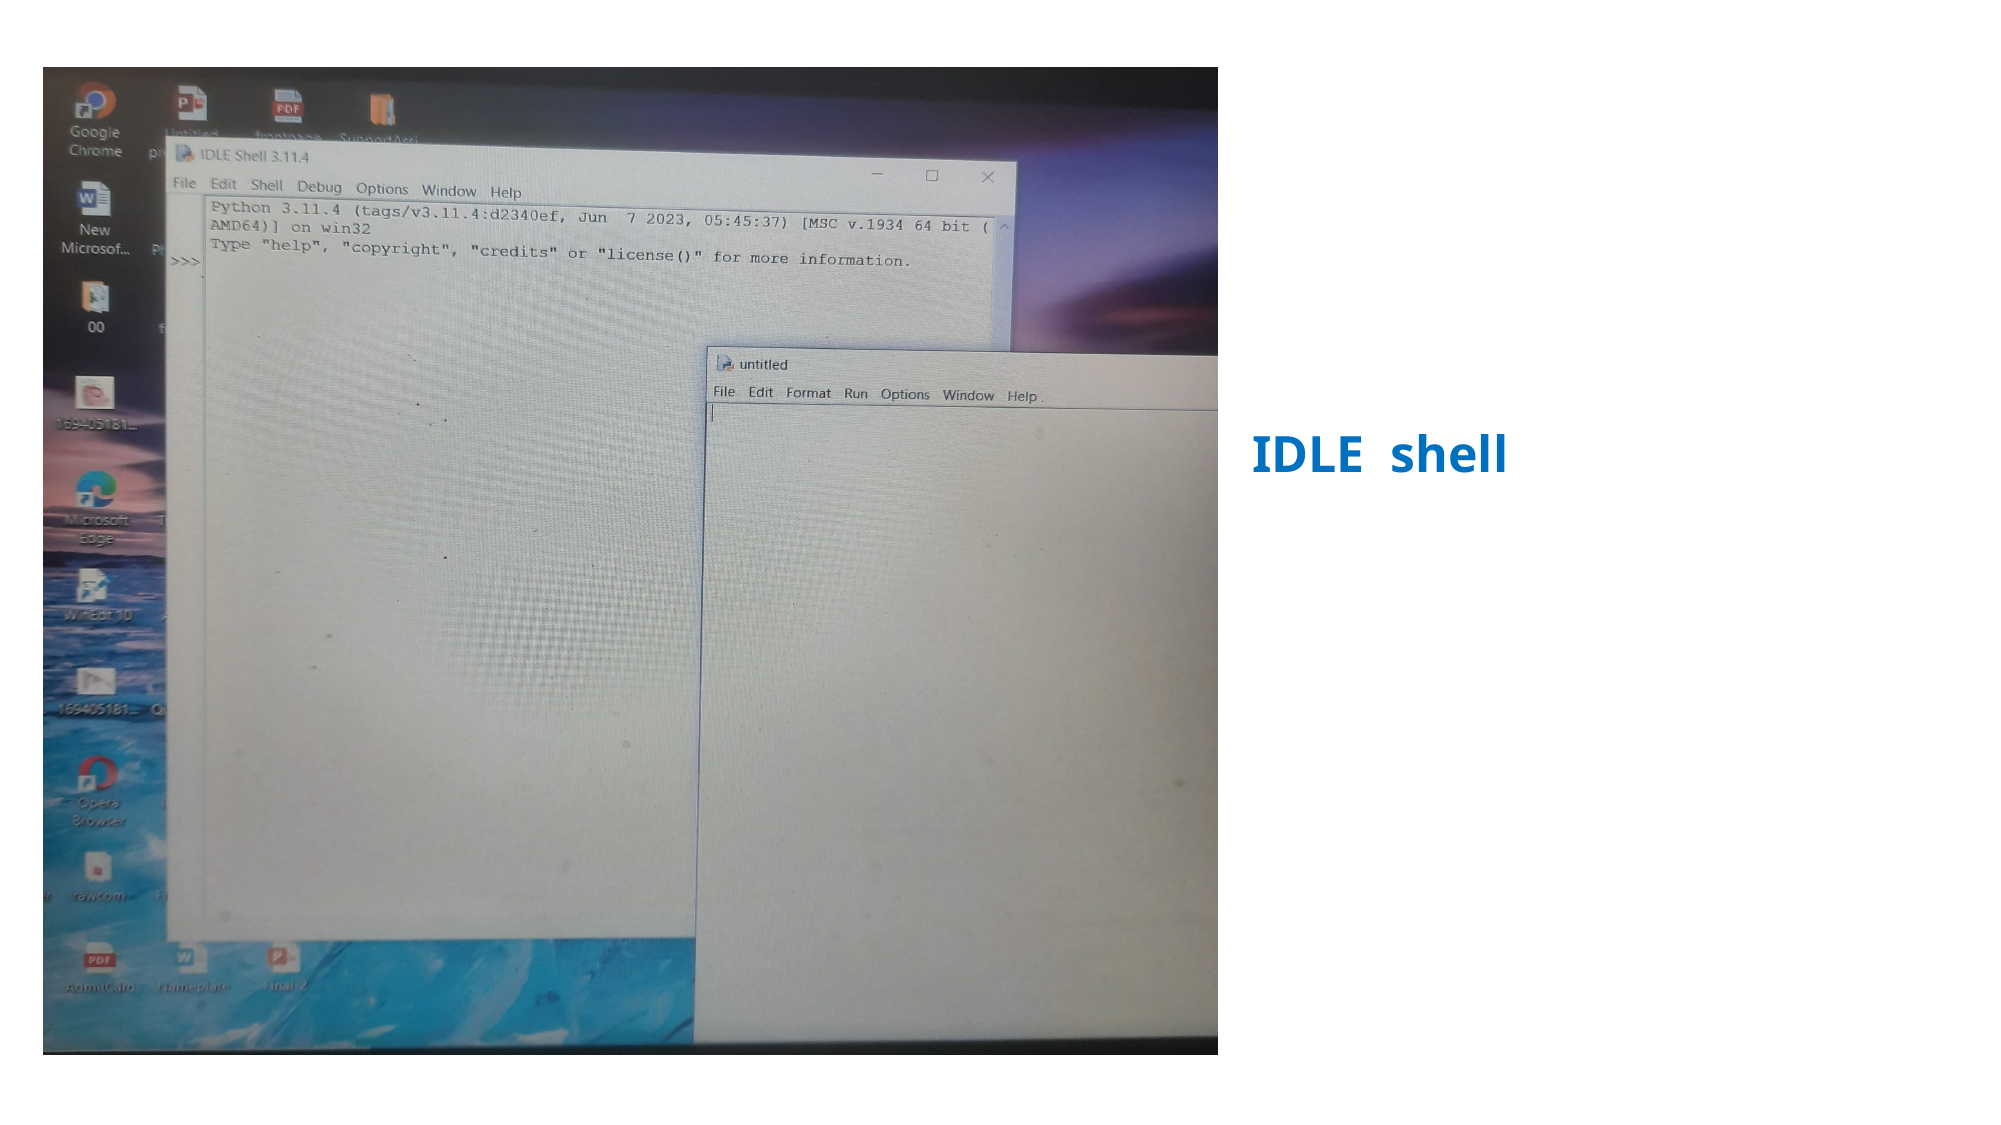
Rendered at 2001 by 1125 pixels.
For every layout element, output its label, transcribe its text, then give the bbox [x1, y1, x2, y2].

picture [42, 67, 1218, 1055]
text_box IDLE shell [1237, 415, 1583, 491]
